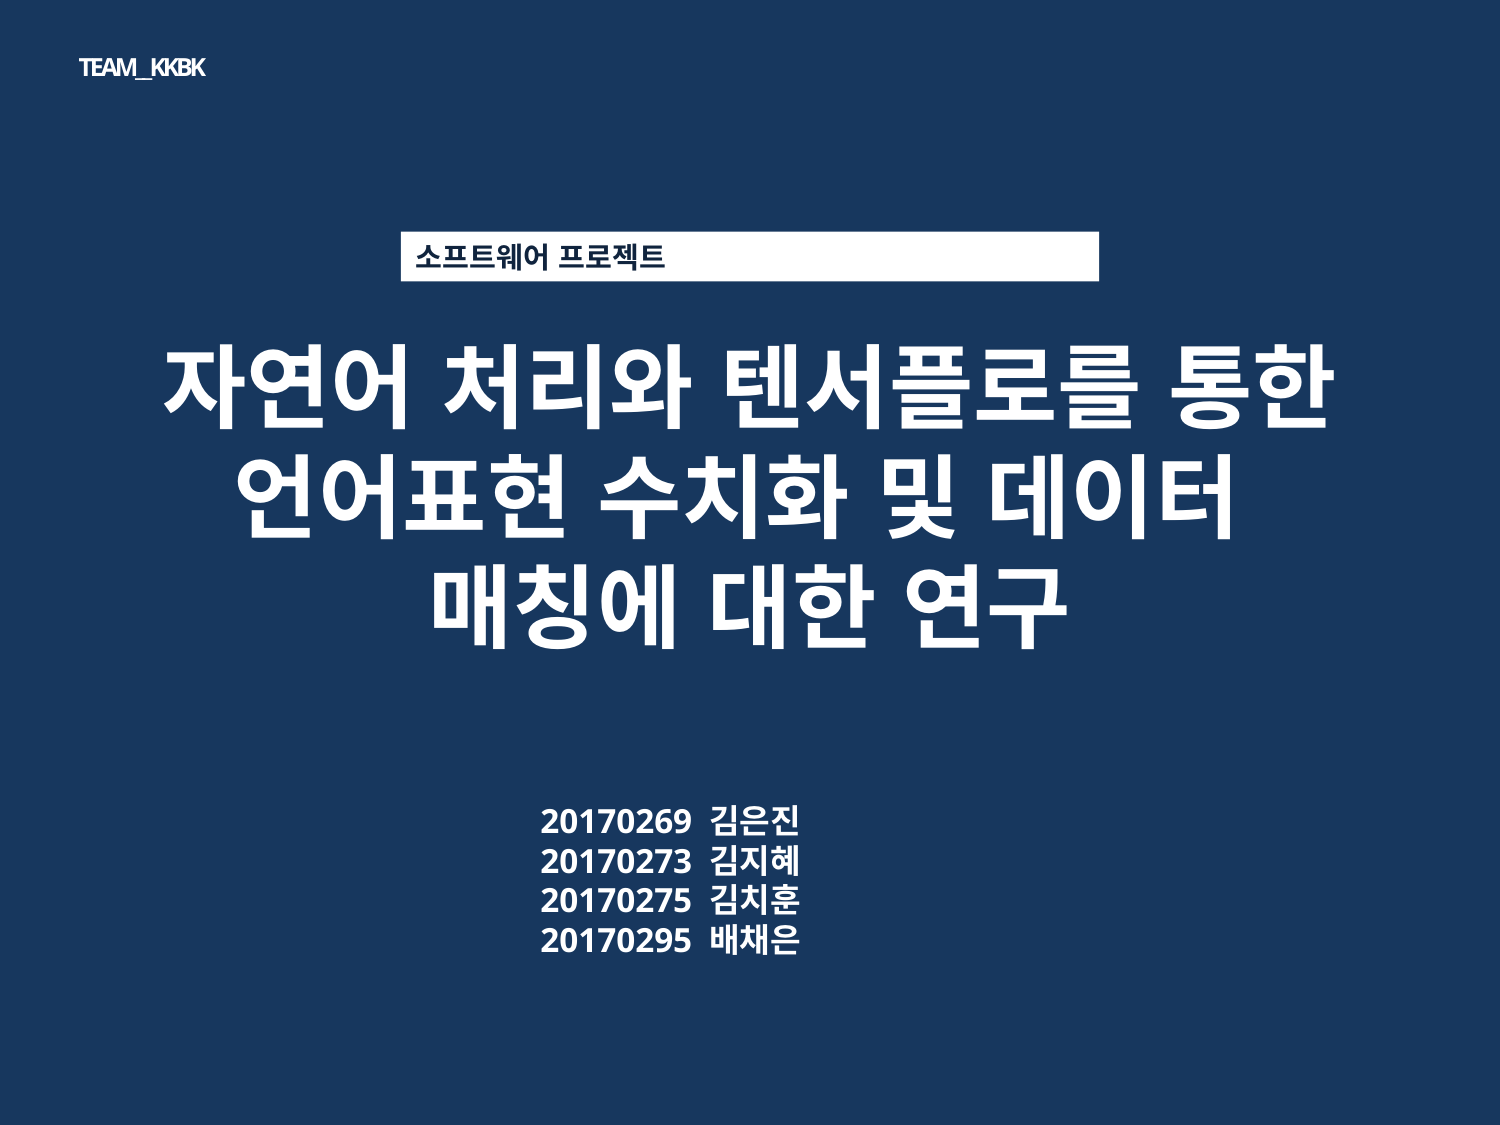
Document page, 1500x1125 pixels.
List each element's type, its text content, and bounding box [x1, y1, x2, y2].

text_box 소프트웨어 프로젝트 [400, 231, 1100, 282]
text_box 자연어 처리와 텐서플로를 통한 언어표현 수치화 및 데이터 매칭에 대한 연구 [70, 322, 1430, 888]
text_box TEAM__KKBK [63, 44, 222, 90]
text_box 20170269 김은진 20170273 김지혜 20170275 김치훈 20170295 배채은 [525, 792, 975, 967]
